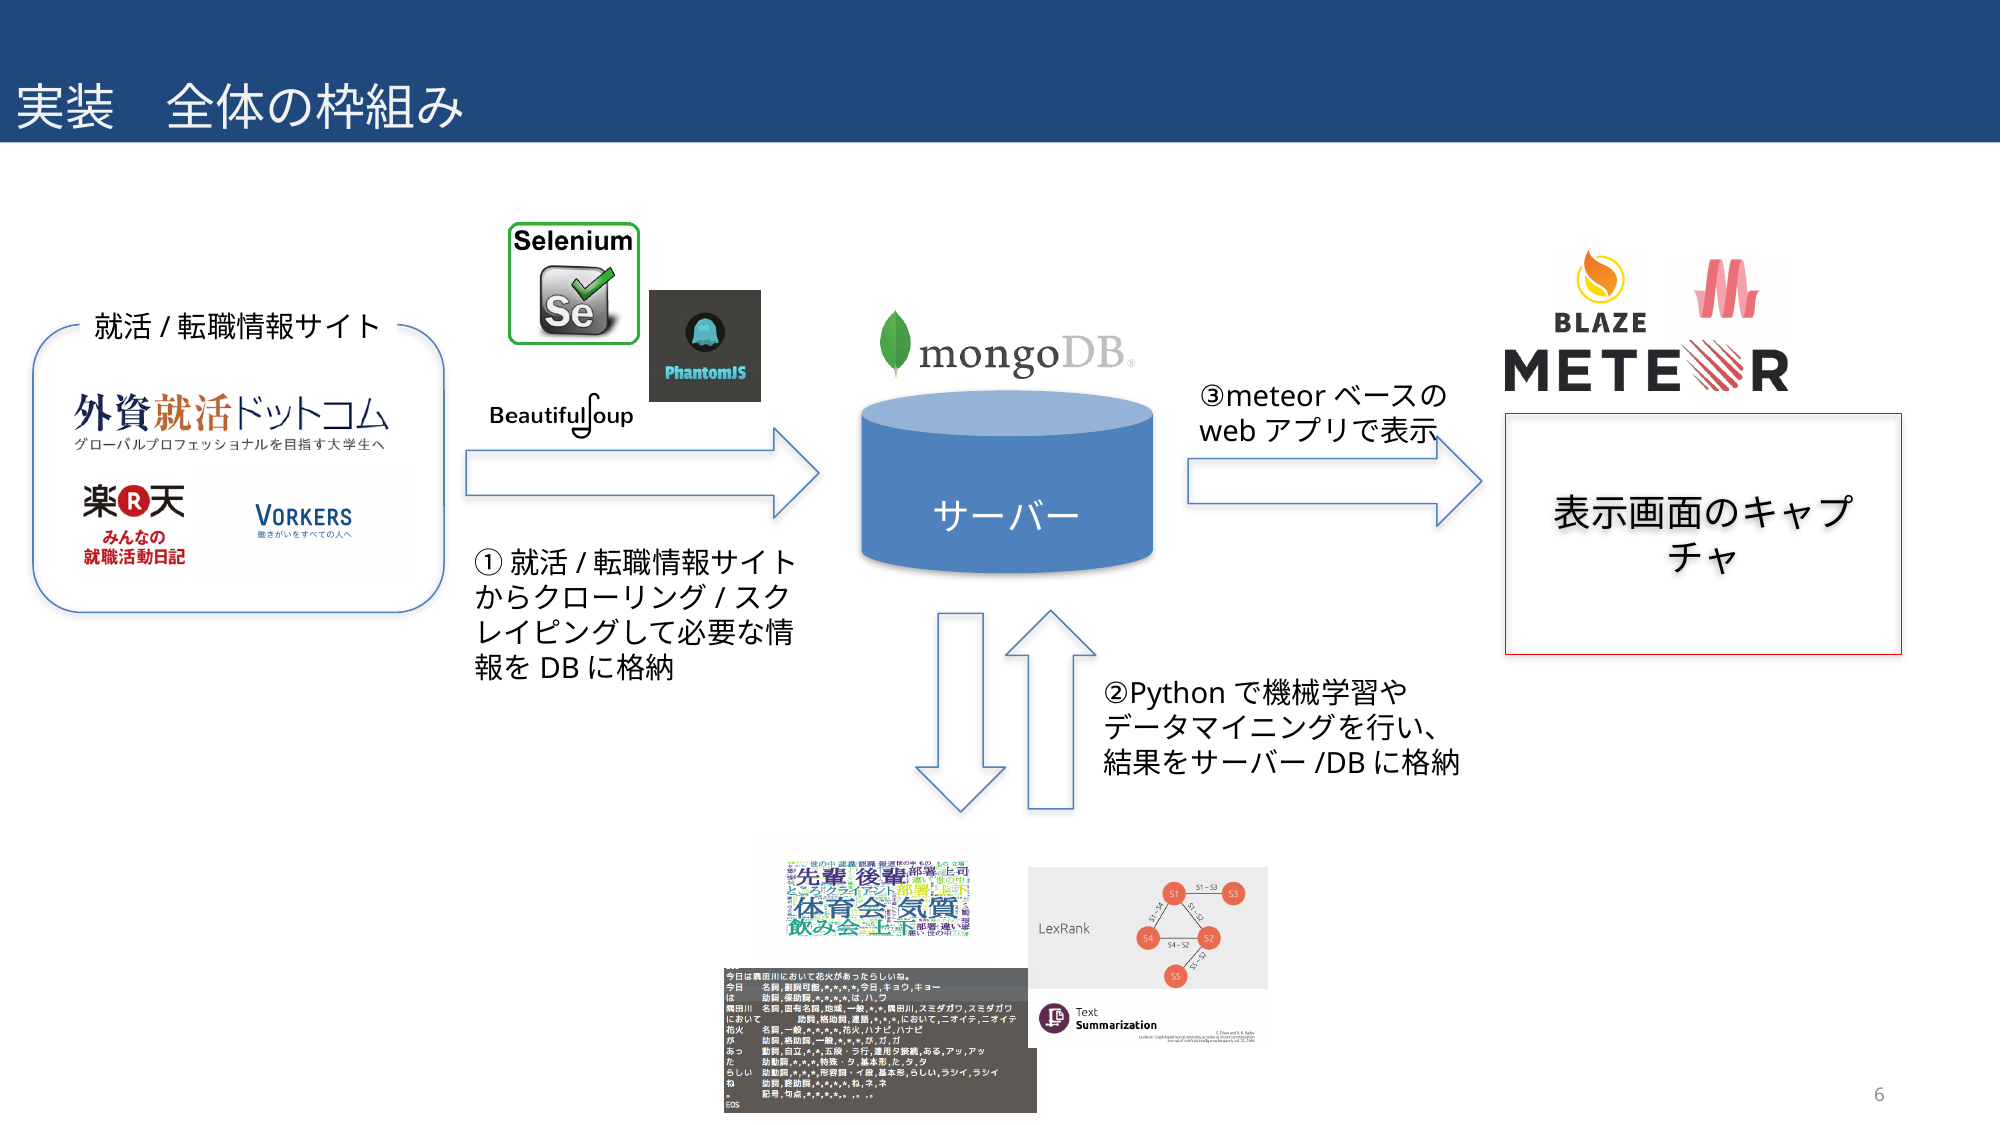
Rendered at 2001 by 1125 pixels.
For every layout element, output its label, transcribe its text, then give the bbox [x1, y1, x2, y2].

picture [74, 393, 390, 451]
picture [880, 309, 1135, 379]
text_box ③meteorベースのwebアプリで表示 [1184, 369, 1474, 455]
picture [74, 463, 417, 582]
text_box [915, 612, 1007, 813]
text_box 就活/転職情報サイト [79, 301, 398, 351]
picture [1505, 248, 1788, 392]
picture [649, 289, 762, 402]
text_box [1187, 455, 1483, 527]
picture [474, 378, 648, 454]
picture [755, 831, 994, 964]
text_box [465, 427, 820, 519]
picture [508, 222, 641, 346]
text_box ②Pythonで機械学習やデータマイニングを行い、 結果をサーバー/DBに格納 [1088, 666, 1478, 787]
text_box ①就活/転職情報サイト からクローリング/スクレイピングして必要な情報をDBに格納 [459, 537, 819, 692]
text_box [1005, 609, 1097, 810]
text_box [32, 323, 445, 614]
text_box サーバー [860, 389, 1154, 575]
slide_number 6 [1433, 1065, 1900, 1125]
text_box 表示画面のキャプチャ [1505, 413, 1902, 655]
title 実装 全体の枠組み [0, 0, 2000, 143]
picture [724, 867, 1269, 1114]
